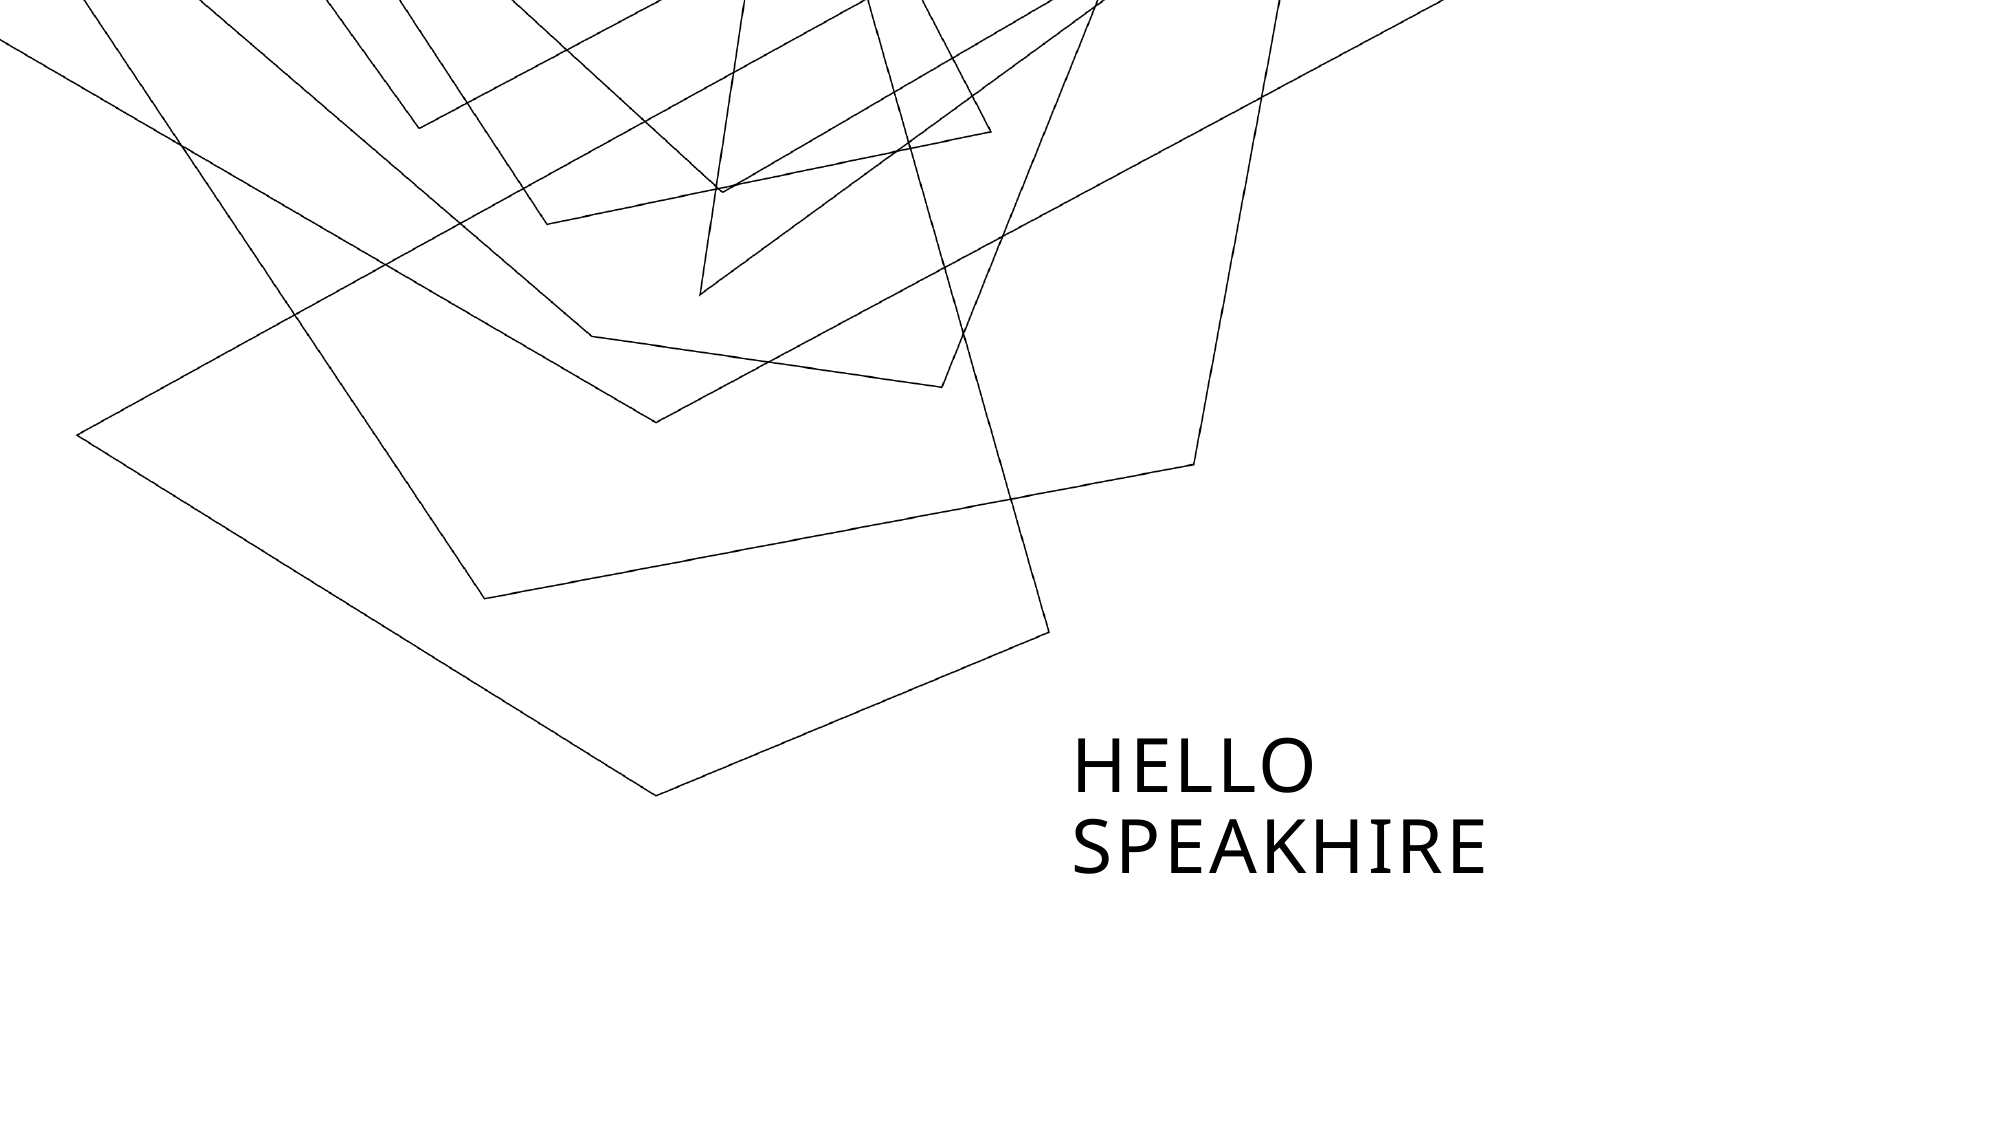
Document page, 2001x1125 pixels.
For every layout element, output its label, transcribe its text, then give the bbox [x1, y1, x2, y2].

picture [0, 0, 1557, 830]
title Hello speakhire [1056, 546, 1868, 1072]
